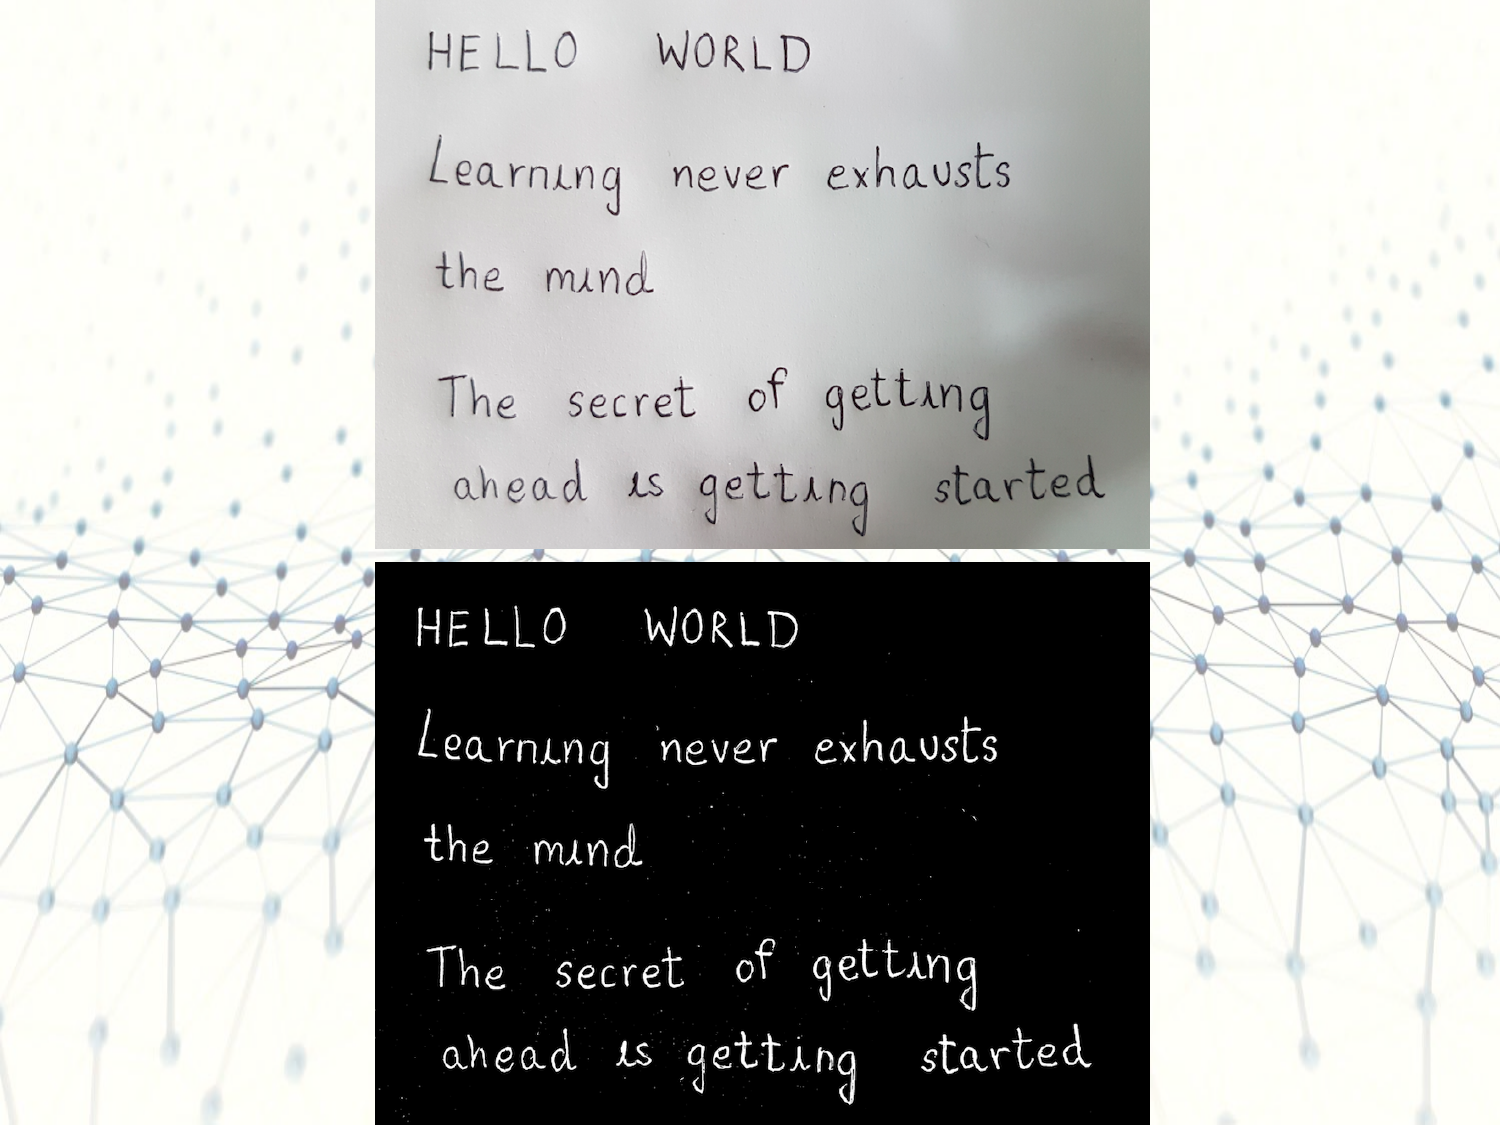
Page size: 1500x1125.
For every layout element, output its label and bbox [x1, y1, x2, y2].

picture [374, 562, 1150, 1125]
picture [374, 0, 1150, 549]
